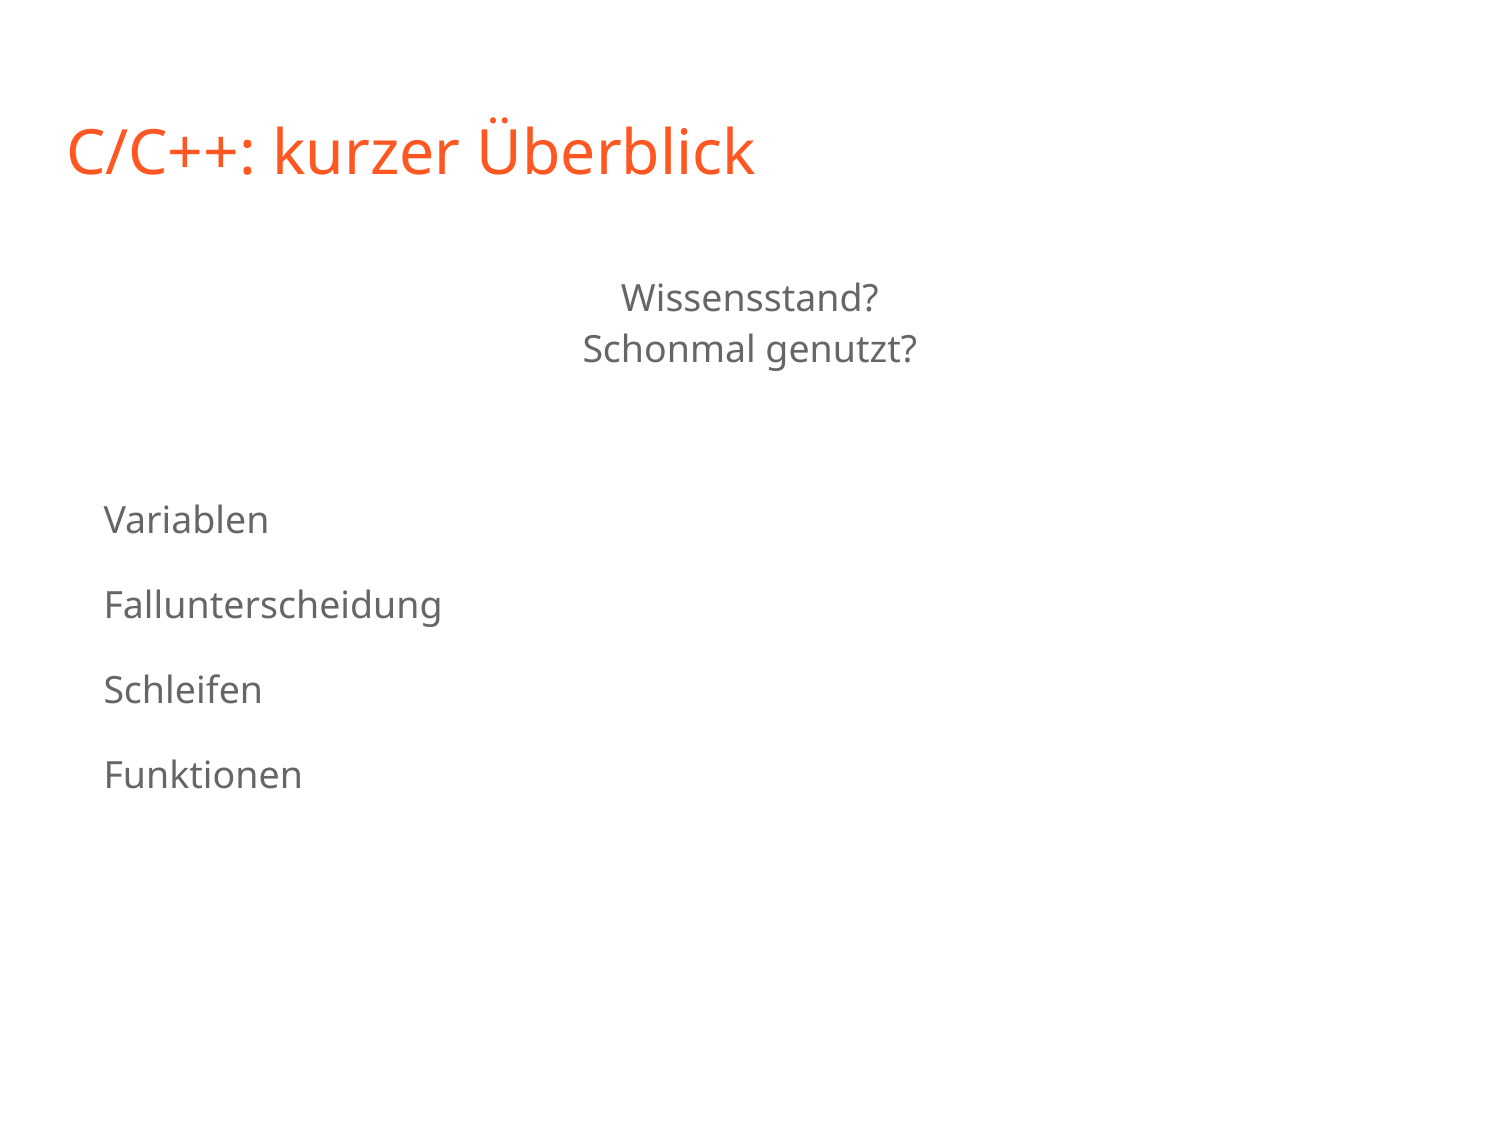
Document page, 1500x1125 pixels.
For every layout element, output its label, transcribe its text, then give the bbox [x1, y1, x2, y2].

list Wissensstand? Schonmal genutzt? Variablen Fallunterscheidung Schleifen Funktionen [51, 252, 1449, 1000]
title C/C++: kurzer Überblick [51, 97, 1449, 223]
